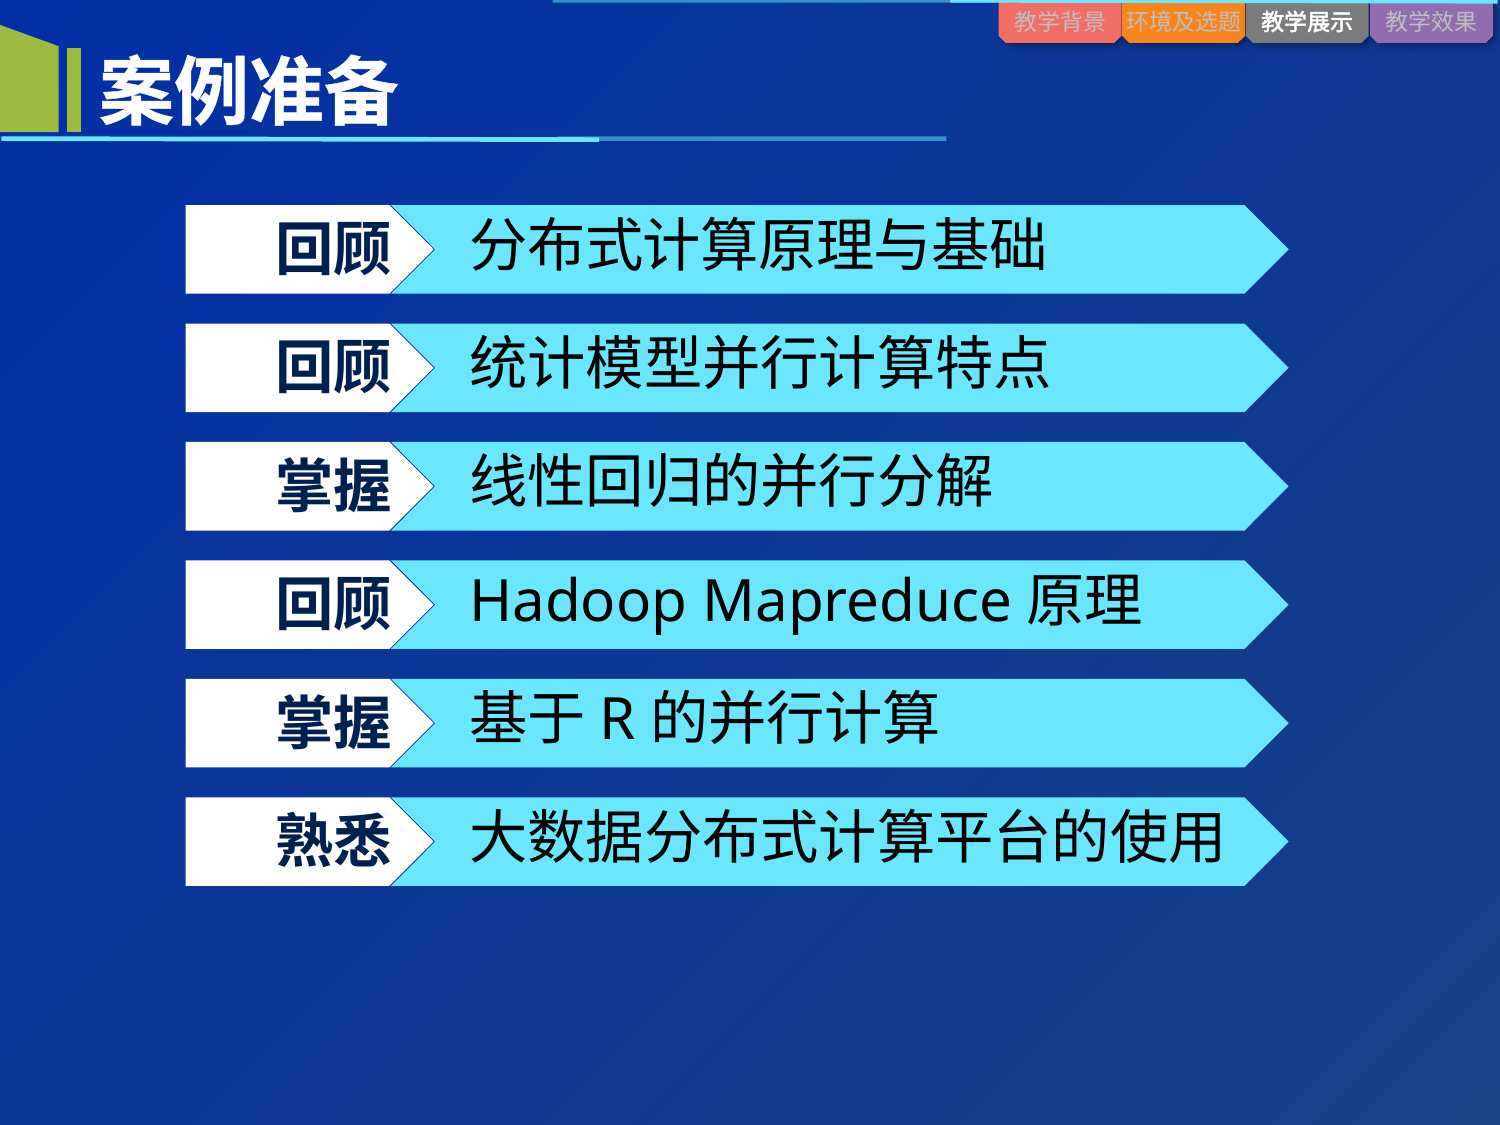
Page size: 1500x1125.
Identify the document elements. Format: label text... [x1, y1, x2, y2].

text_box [185, 678, 1289, 768]
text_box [185, 205, 1289, 294]
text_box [185, 323, 1289, 413]
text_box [185, 797, 1289, 886]
text_box 案例准备 [84, 36, 943, 142]
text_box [185, 441, 1289, 531]
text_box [185, 560, 1289, 649]
